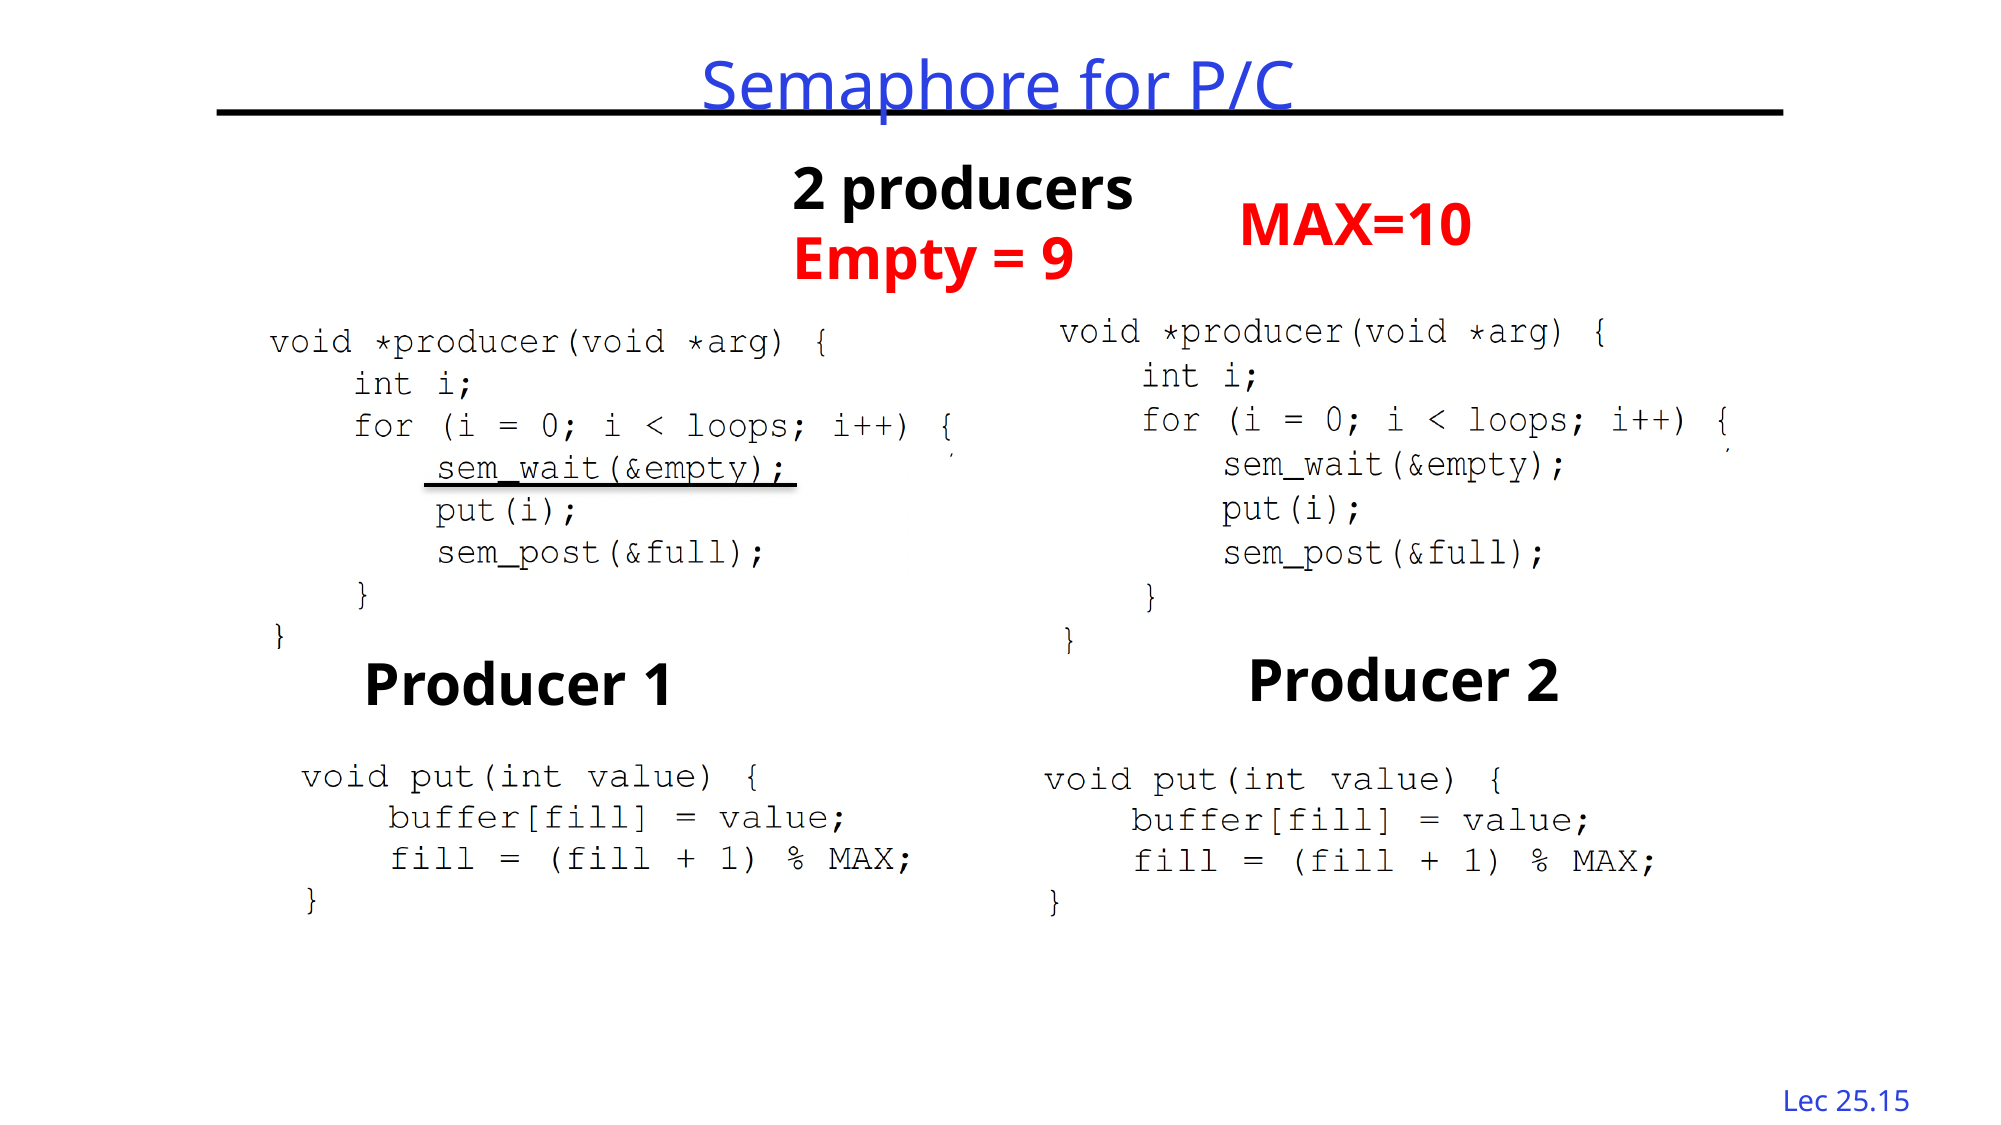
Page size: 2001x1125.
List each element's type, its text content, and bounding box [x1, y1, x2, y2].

text_box Producer 1 [348, 659, 691, 725]
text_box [261, 326, 975, 650]
text_box MAX=10 [1224, 179, 1488, 264]
title Semaphore for P/C [68, 45, 1929, 152]
picture [1031, 758, 1667, 925]
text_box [1051, 315, 1751, 655]
picture [287, 756, 924, 923]
text_box Producer 2 [1232, 663, 1575, 721]
text_box 2 producers Empty = 9 [777, 143, 1149, 299]
